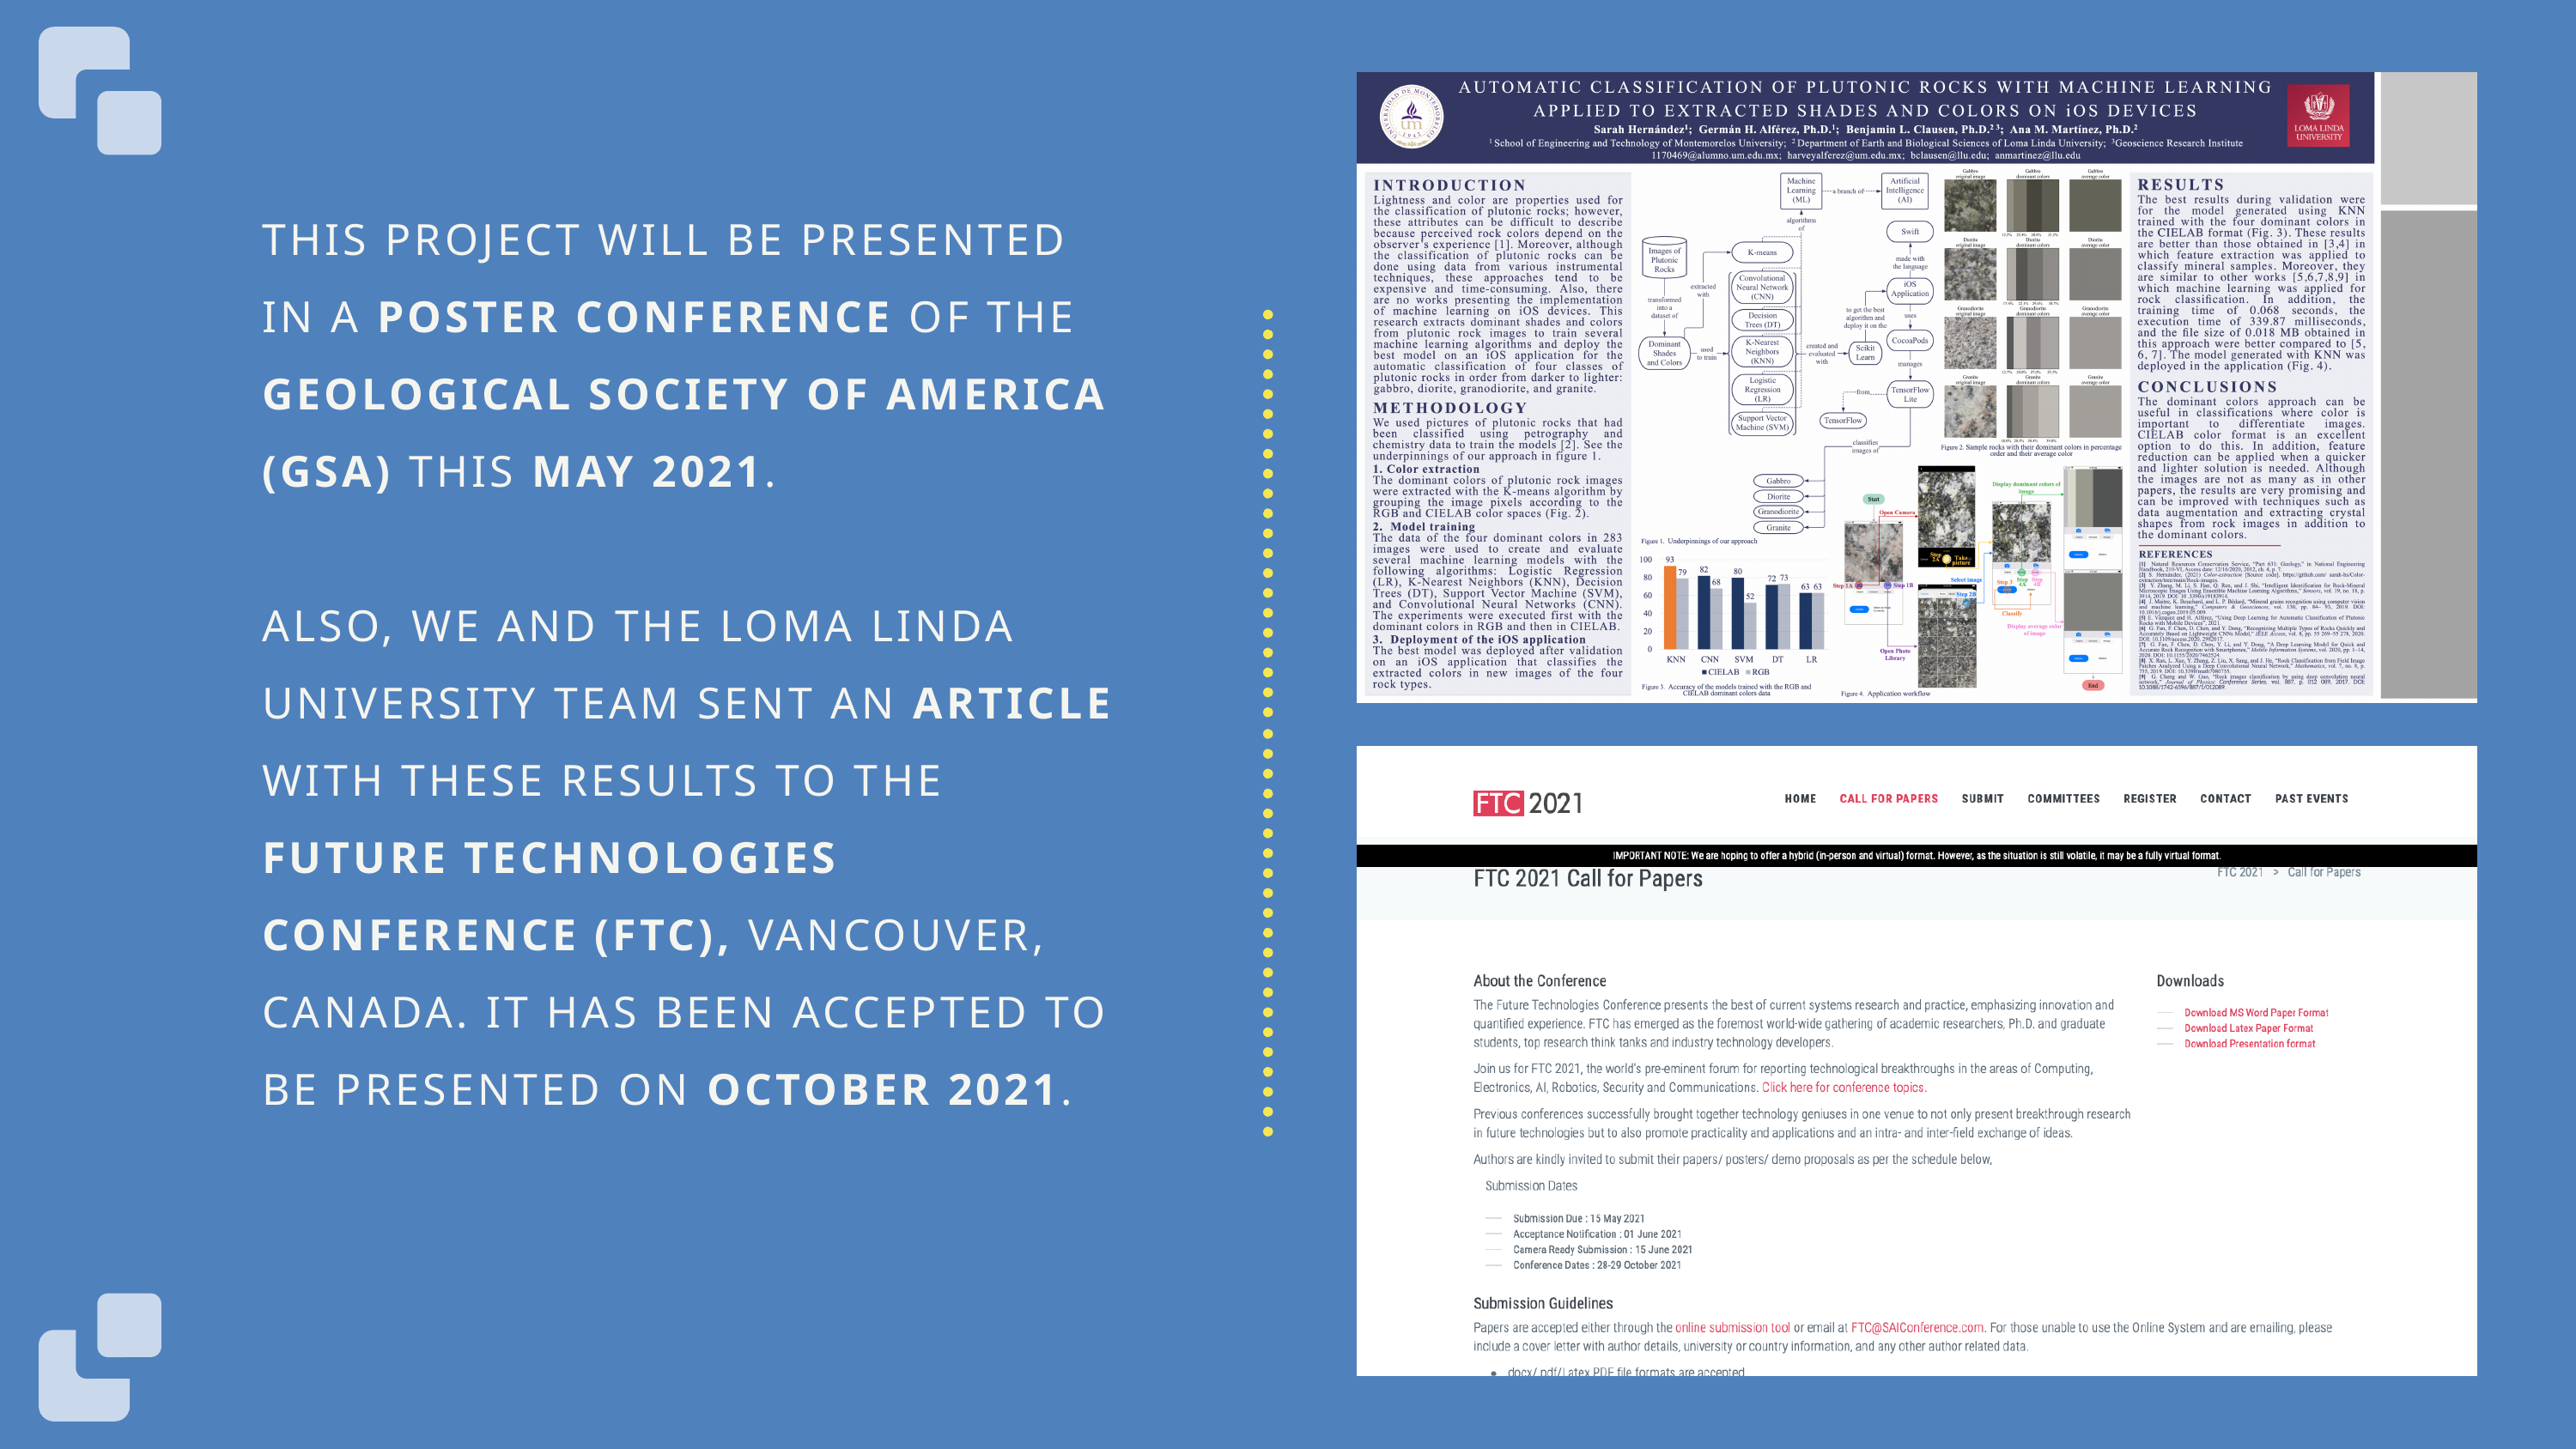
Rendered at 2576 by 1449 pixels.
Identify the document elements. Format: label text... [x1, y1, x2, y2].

text_box THIS PROJECT WILL BE PRESENTED IN A POSTER CONFERENCE OF THE GEOLOGICAL SOCIETY OF AMERICA (GSA) THIS MAY 2021. ALSO, WE AND THE LOMA LINDA UNIVERSITY TEAM SENT AN ARTICLE WITH THESE RESULTS TO THE FUTURE TECHNOLOGIES CONFERENCE (FTC), VANCOUVER, CANADA. IT HAS BEEN ACCEPTED TO BE PRESENTED ON OCTOBER 2021. [262, 186, 1127, 1115]
picture [1356, 745, 2478, 1376]
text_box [38, 26, 162, 155]
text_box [1248, 289, 1289, 1160]
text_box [38, 1293, 162, 1422]
picture [1356, 72, 2478, 703]
